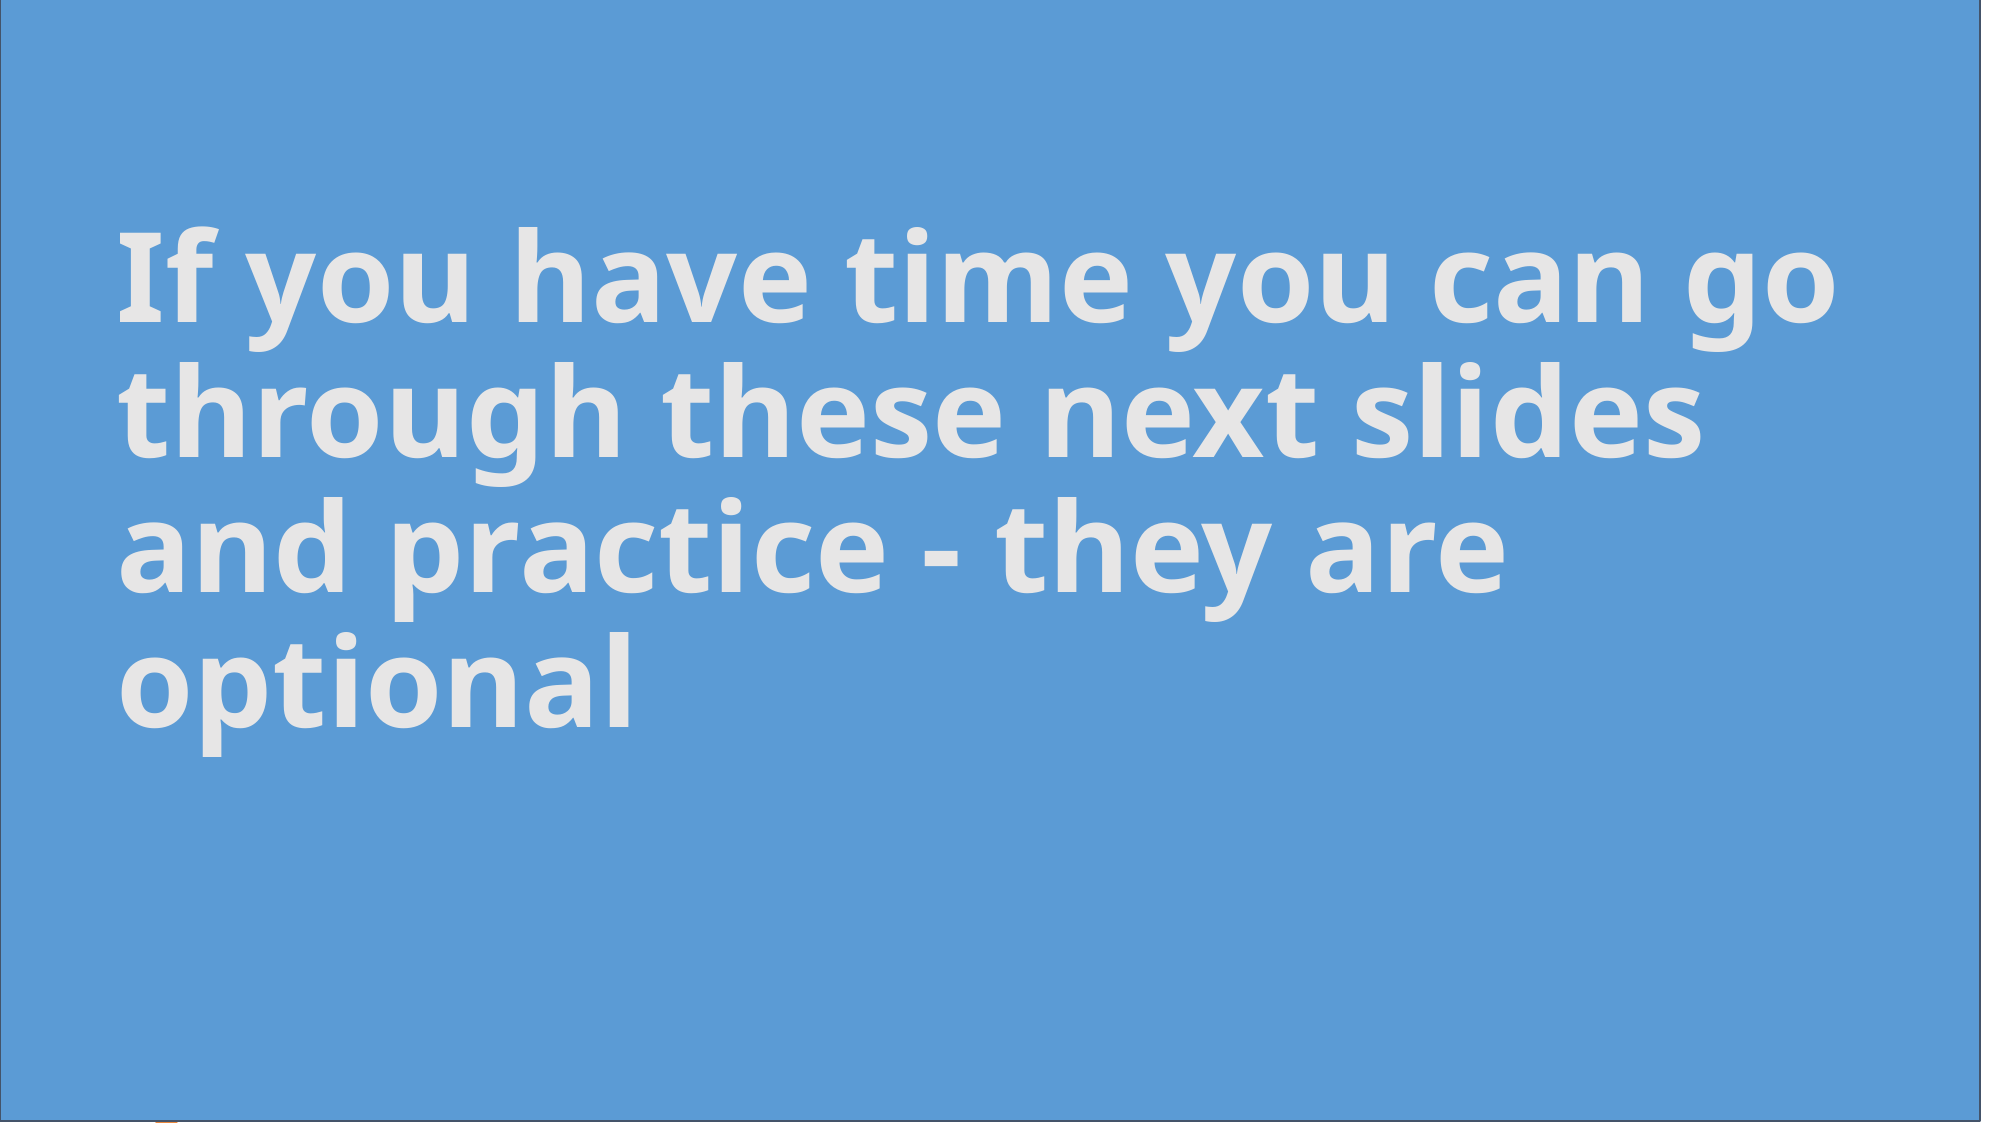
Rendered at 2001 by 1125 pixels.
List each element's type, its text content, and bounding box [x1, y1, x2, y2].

title If you have time you can go through these next slides and practice - they are optional [101, 79, 1882, 889]
picture [0, 1121, 286, 1125]
text_box [0, 0, 1981, 1121]
